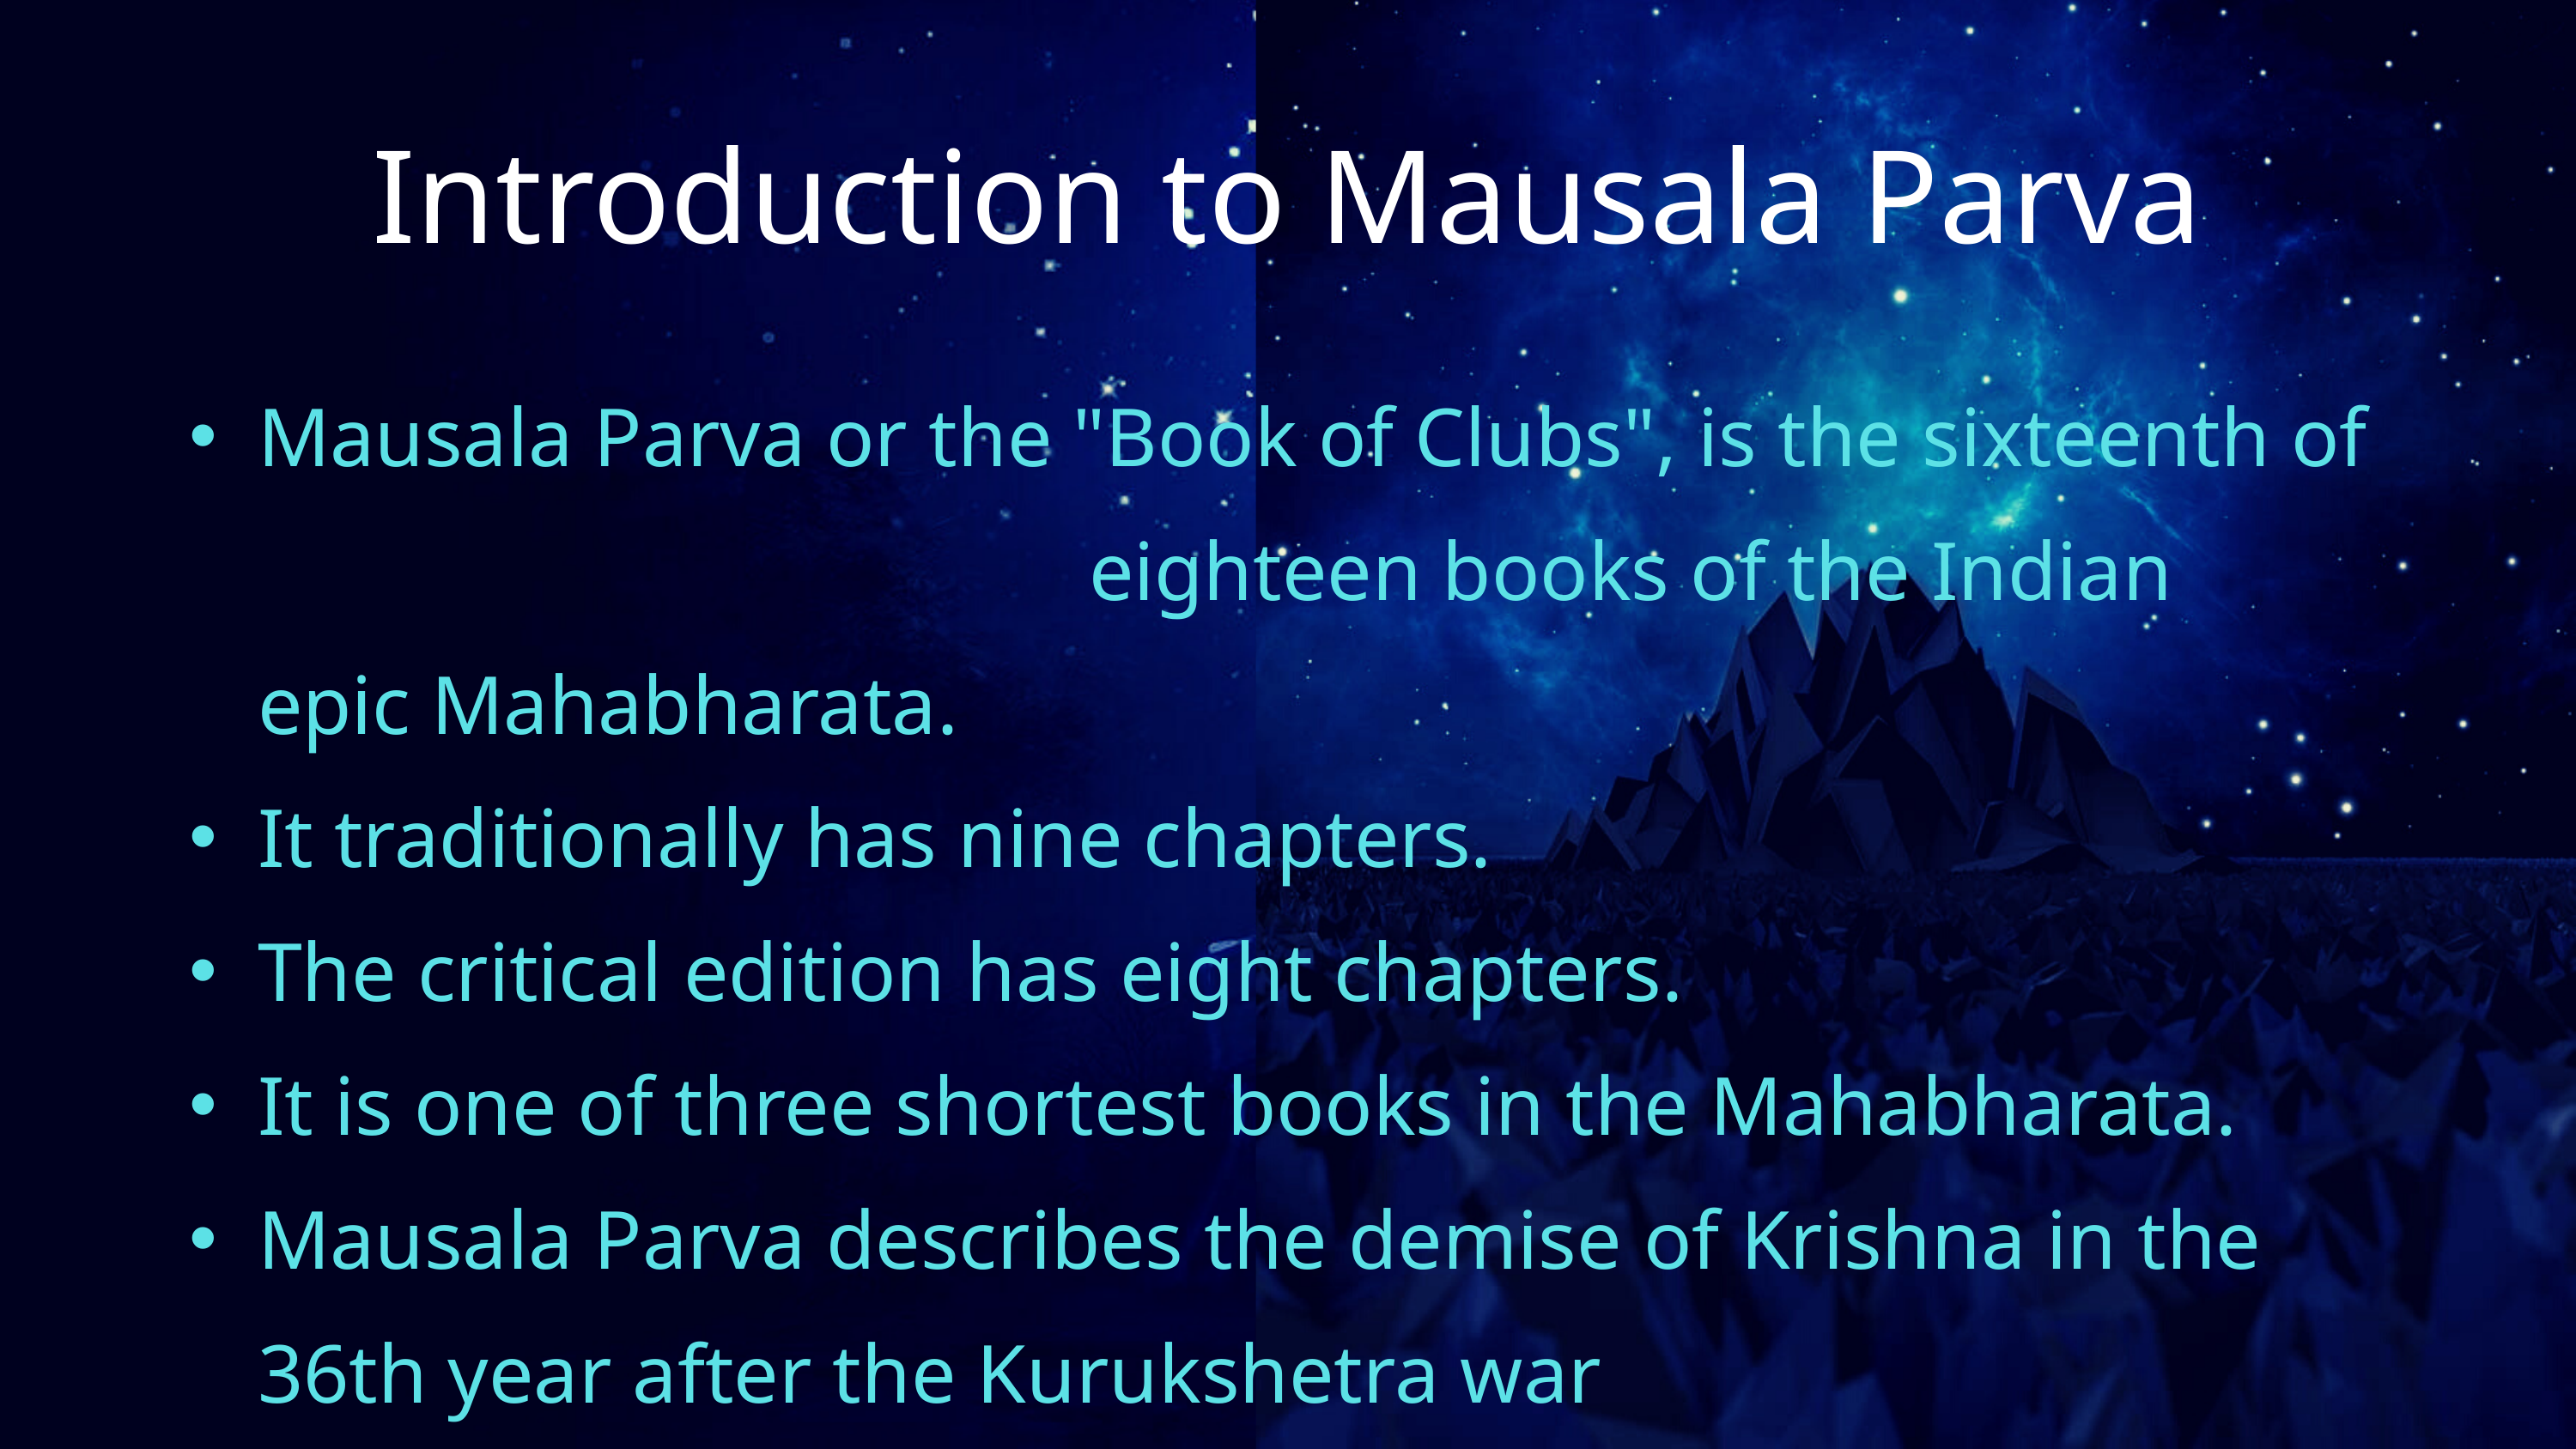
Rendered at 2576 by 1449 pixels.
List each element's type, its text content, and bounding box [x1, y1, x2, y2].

text_box Introduction to Mausala Parva [122, 88, 1251, 270]
picture [0, 0, 2576, 1449]
text_box Mausala Parva or the "Book of Clubs", is the sixteenth of eighteen books of the Indian epic Mahabharata. It traditionally has nine chapters. The critical edition has eight chapters. It is one of three shortest books in the Mahabharata. Mausala Parva describes the demise of Krishna in the 36th year after the Kurukshetra war [121, 349, 1251, 1419]
